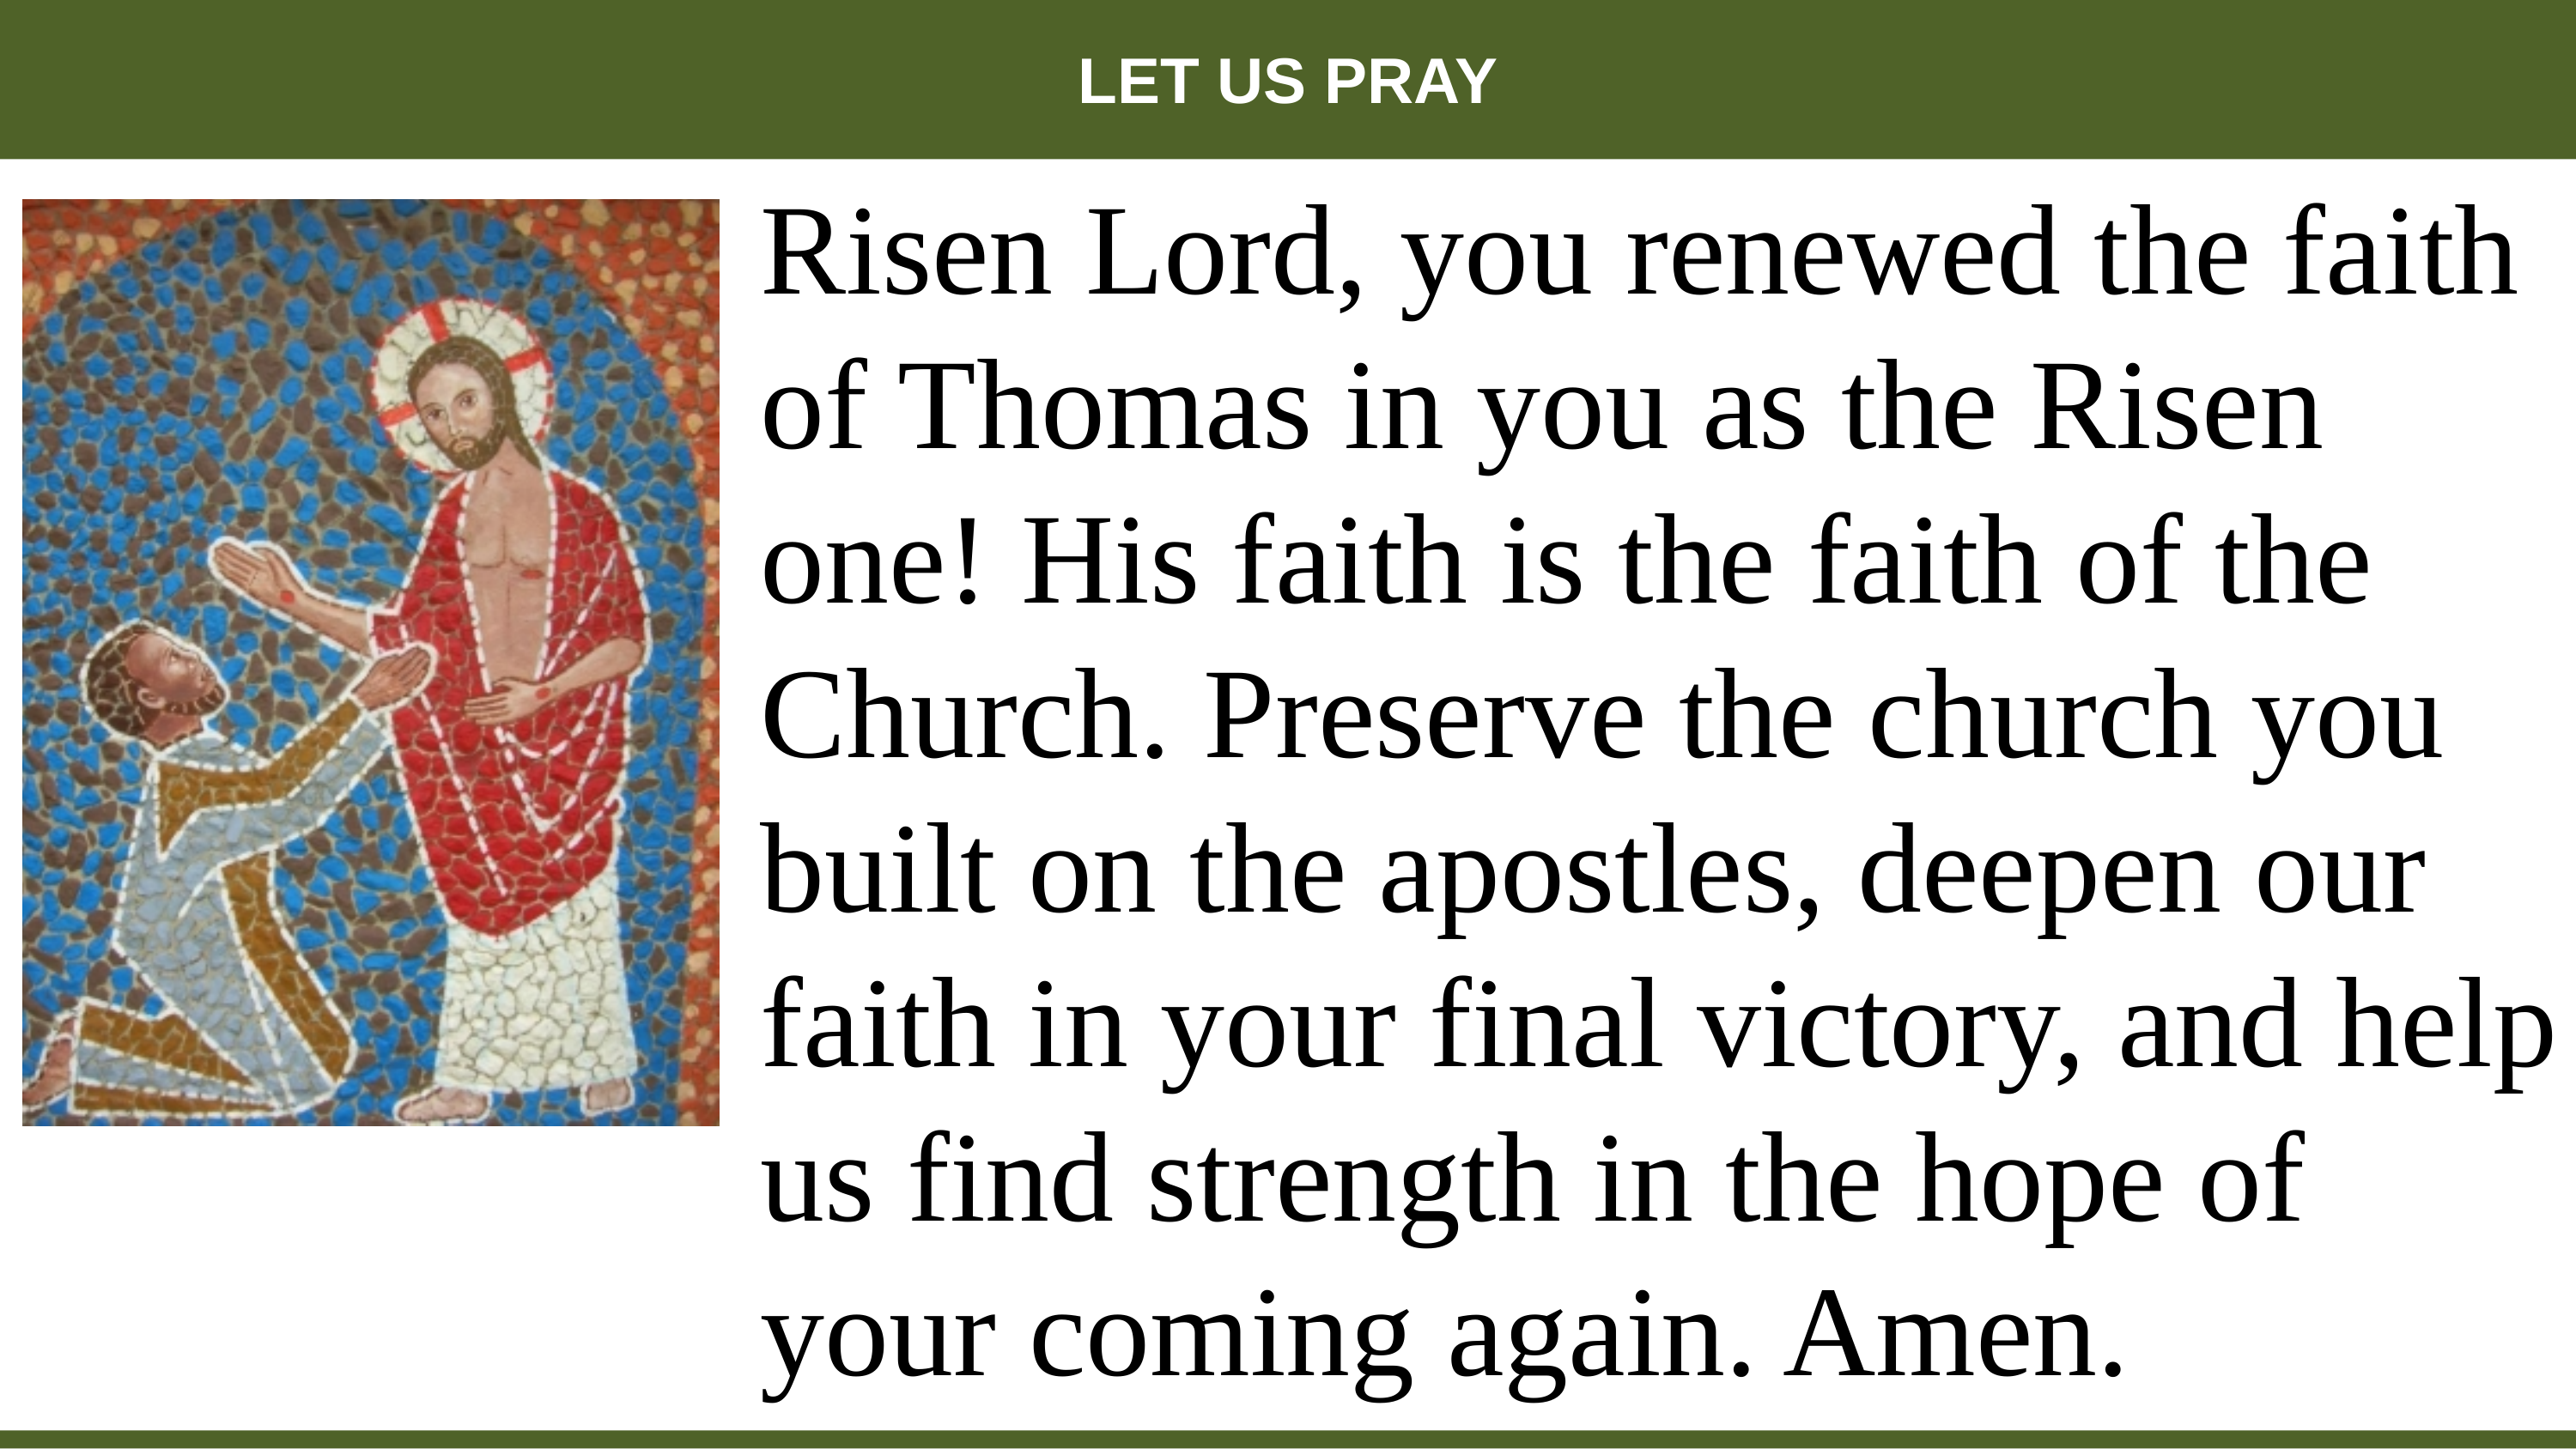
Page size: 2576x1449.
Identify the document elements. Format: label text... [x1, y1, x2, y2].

picture [22, 199, 720, 1127]
title Let us pray [0, 0, 2576, 160]
subtitle Risen Lord, you renewed the faith of Thomas in you as the Risen one! His faith is the faith of the Church. Preserve the church you built on the apostles, deepen our faith in your final victory, and help us find strength in the hope of your coming again. Amen. [747, 159, 2576, 1413]
text_box [0, 1430, 2576, 1449]
